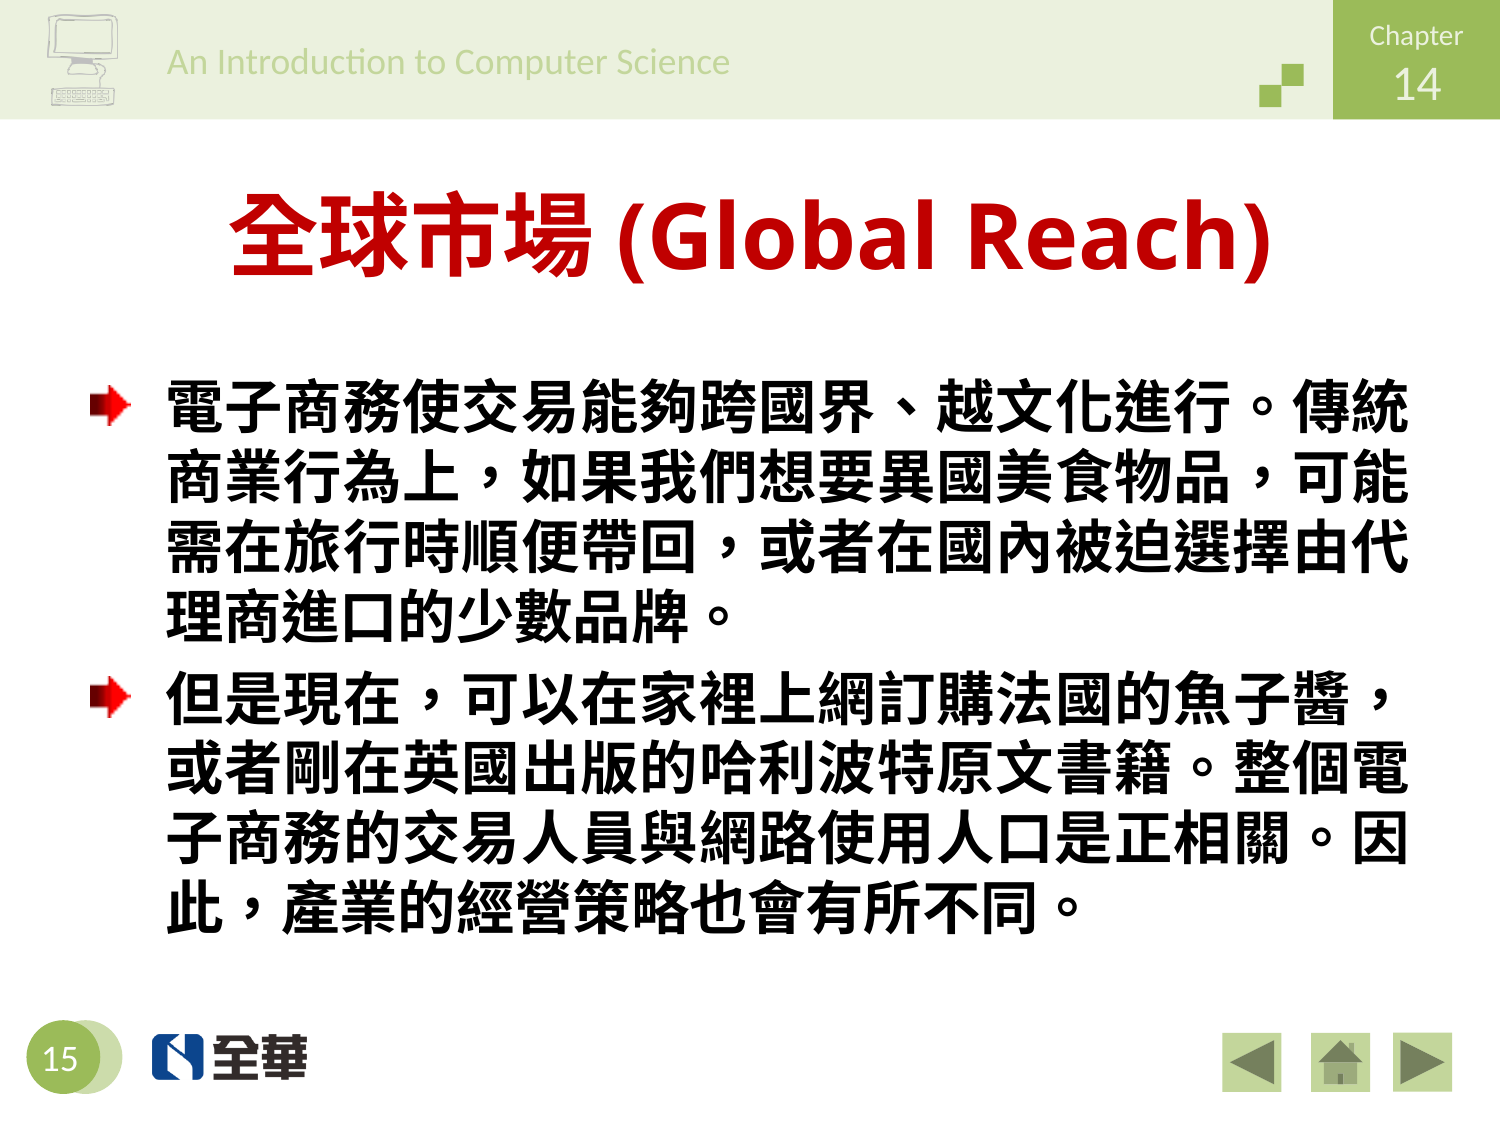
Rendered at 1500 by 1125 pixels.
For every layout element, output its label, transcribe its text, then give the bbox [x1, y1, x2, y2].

list 電子商務使交易能夠跨國界、越文化進行。傳統商業行為上，如果我們想要異國美食物品，可能需在旅行時順便帶回，或者在國內被迫選擇由代理商進口的少數品牌。 但是現在，可以在家裡上網訂購法國的魚子醬，或者剛在英國出版的哈利波特原文書籍。整個電子商務的交易人員與網路使用人口是正相關。因此，產業的經營策略也會有所不同。 [75, 363, 1425, 1005]
picture [90, 385, 131, 426]
picture [47, 14, 118, 106]
picture [152, 1034, 307, 1080]
title 全球市場(Global Reach) [75, 138, 1425, 327]
picture [90, 676, 131, 718]
